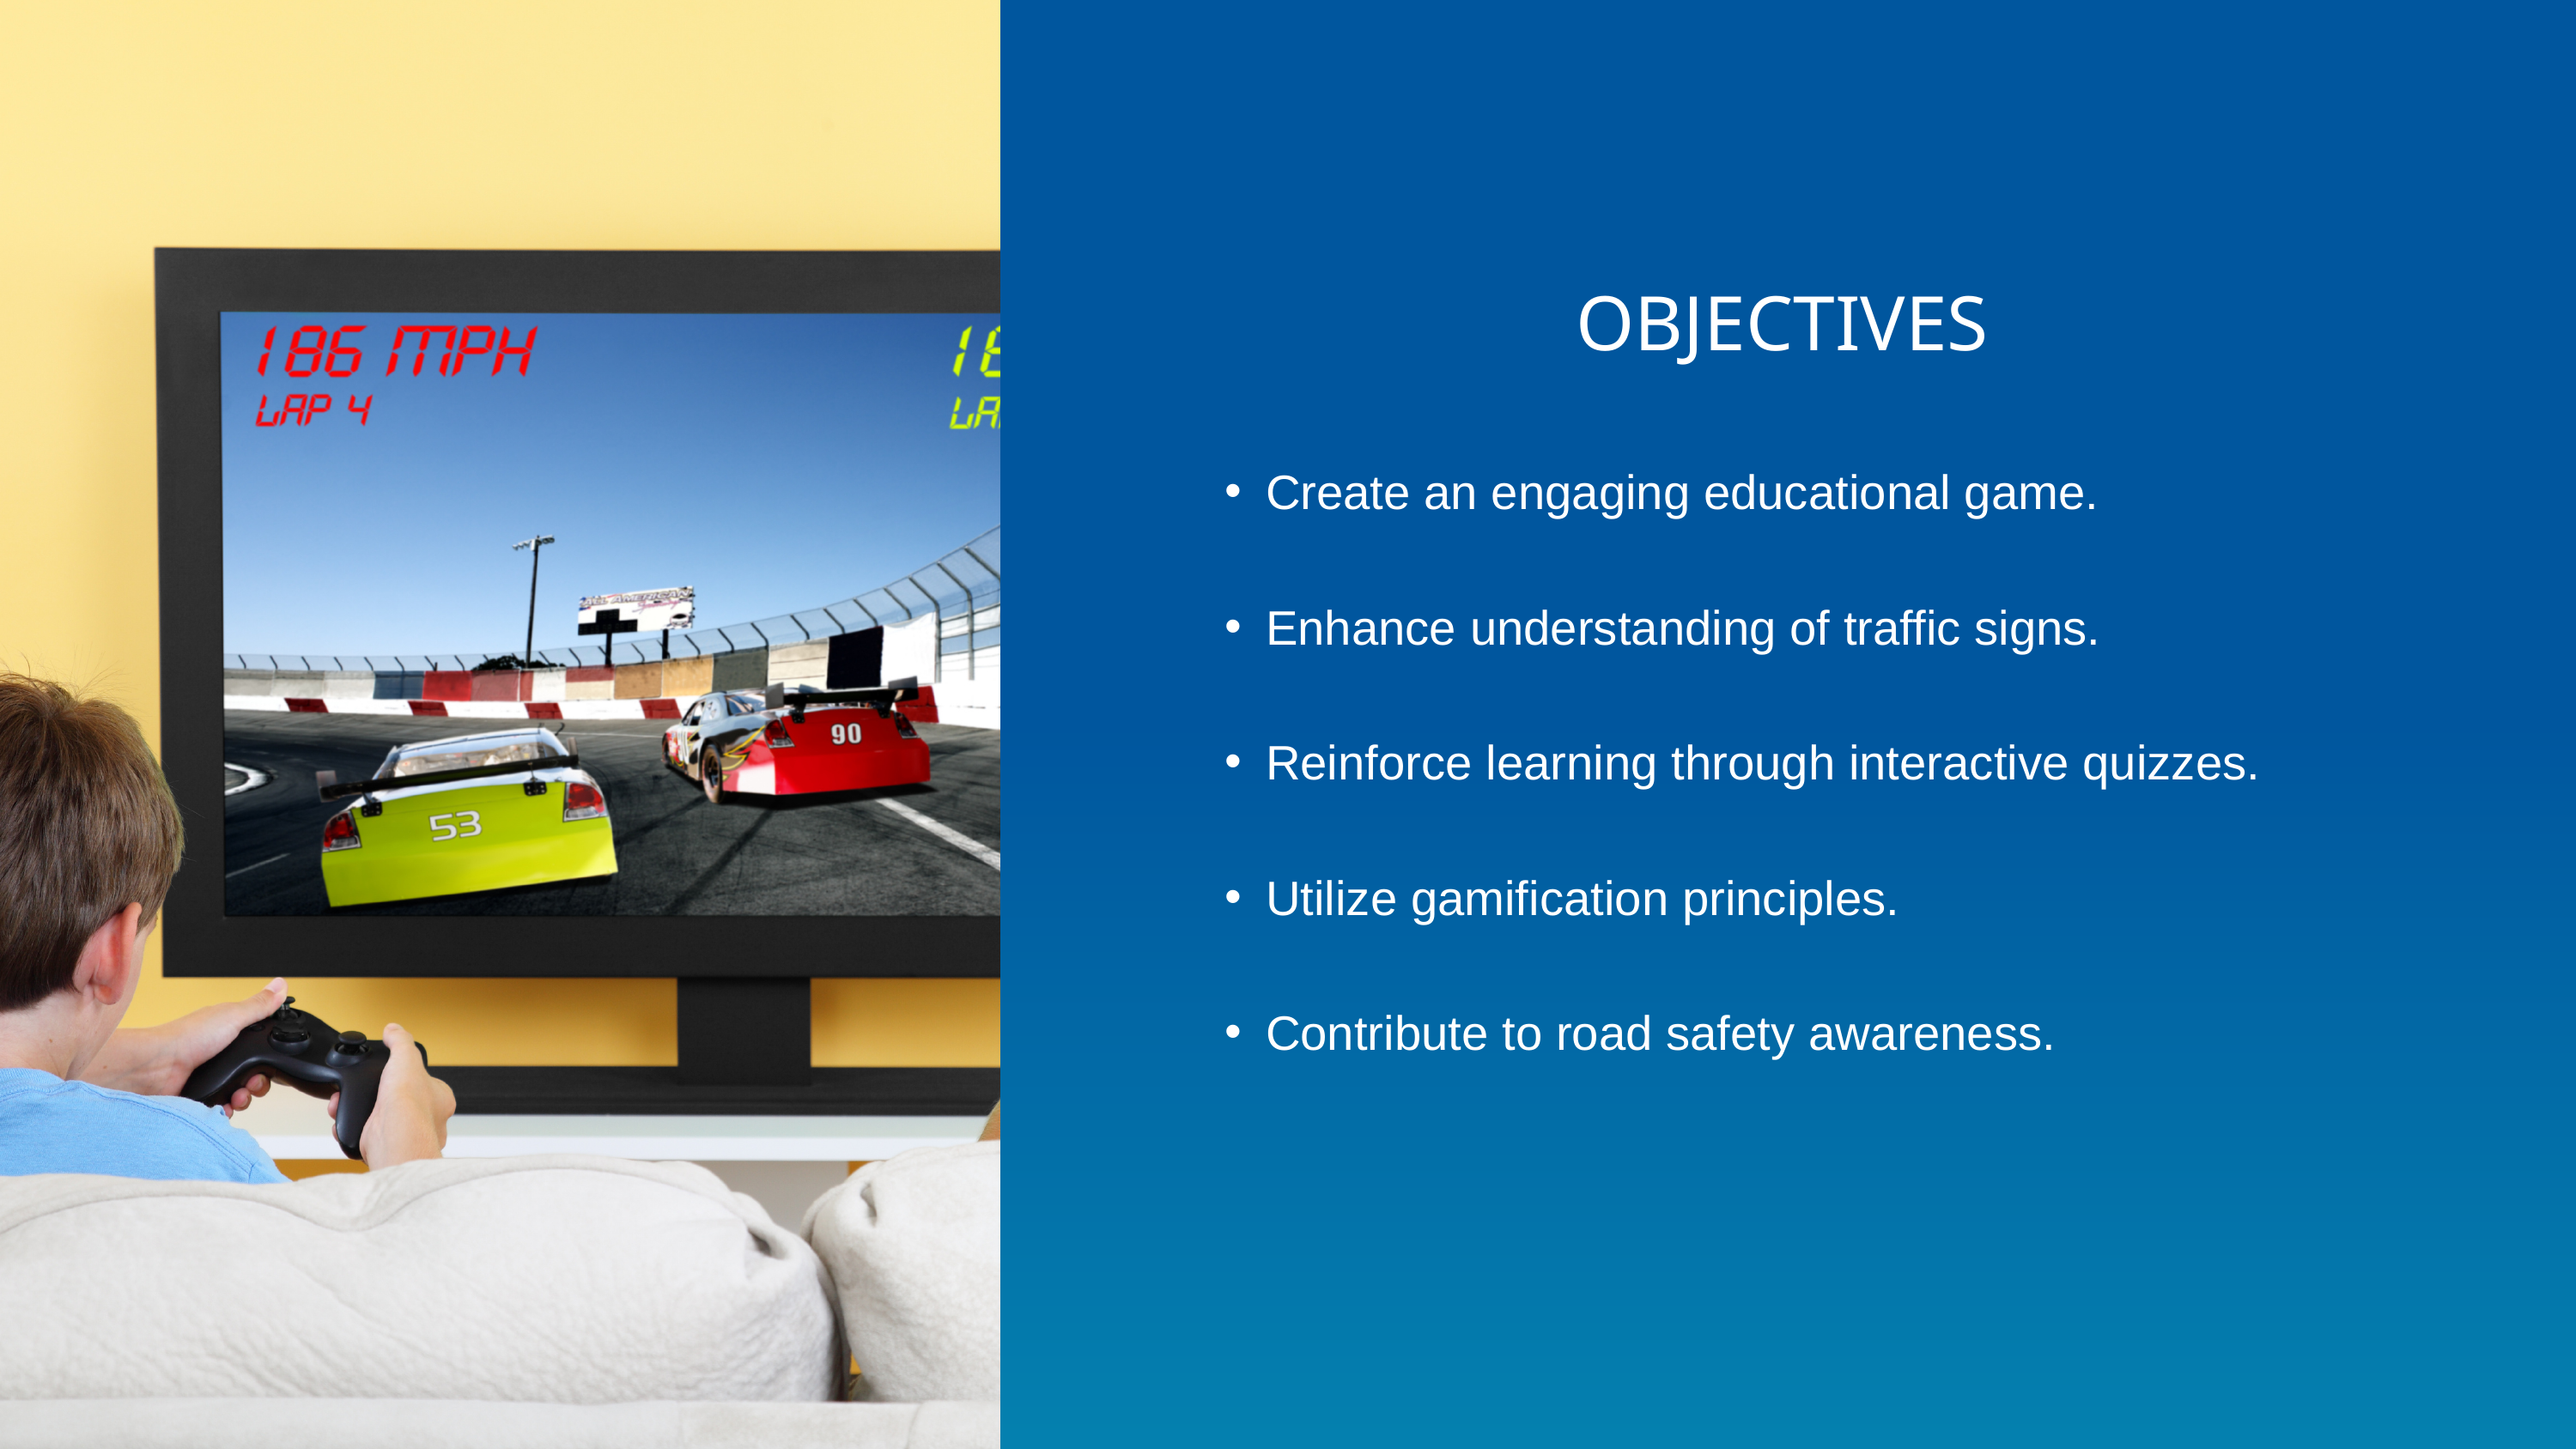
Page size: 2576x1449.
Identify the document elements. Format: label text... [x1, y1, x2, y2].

text_box OBJECTIVES [1524, 260, 2042, 366]
text_box Create an engaging educational game. Enhance understanding of traffic signs. Reinforce learning through interactive quizzes. Utilize gamification principles. Contribute to road safety awareness. [1183, 452, 2432, 1060]
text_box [0, 0, 1001, 1449]
